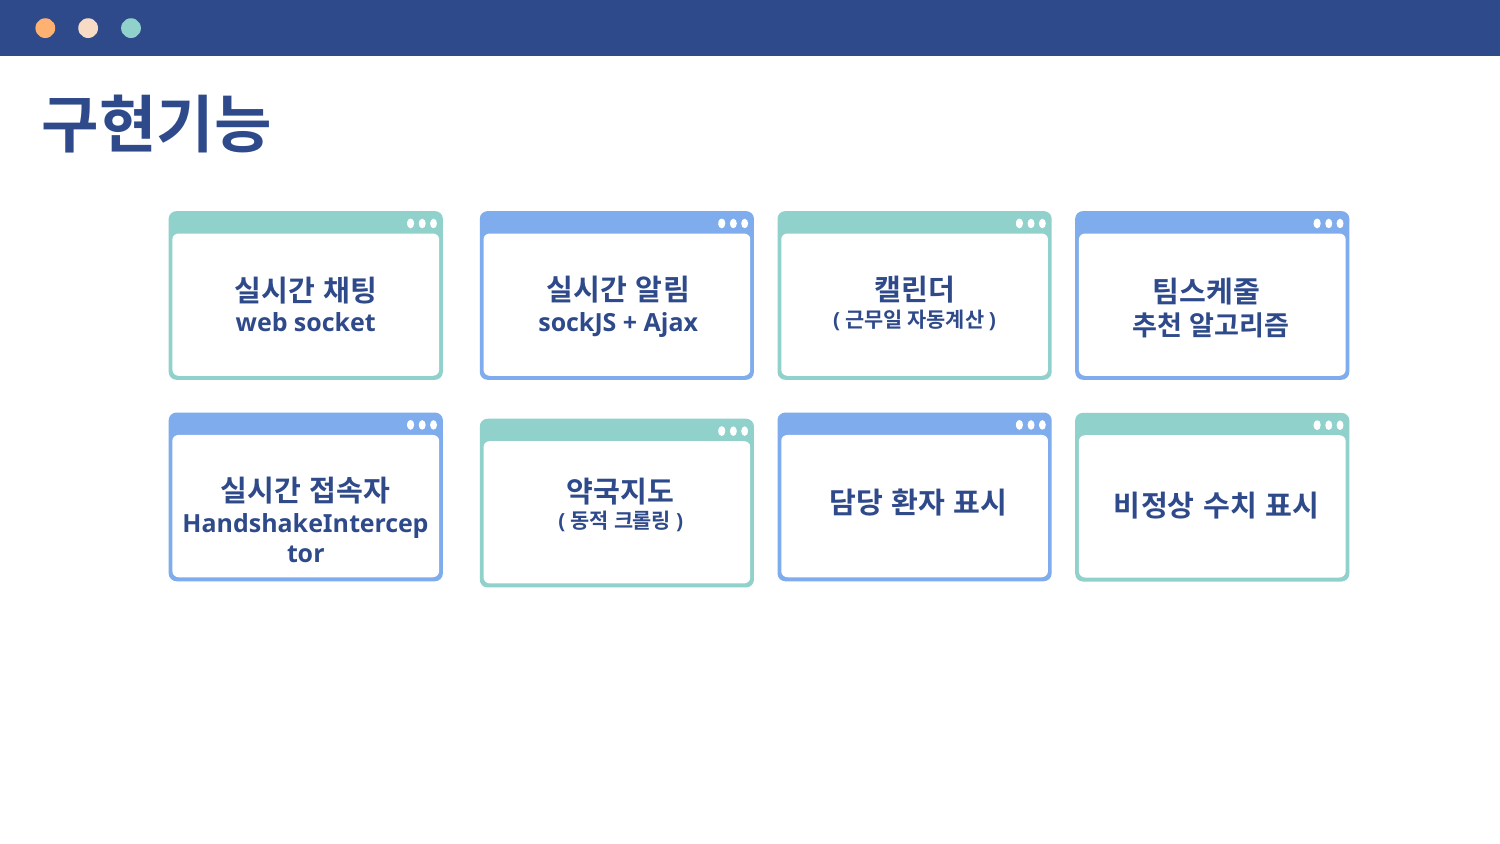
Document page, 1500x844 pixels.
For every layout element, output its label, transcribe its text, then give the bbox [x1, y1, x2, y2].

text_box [1074, 412, 1350, 582]
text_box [777, 412, 1052, 582]
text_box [479, 418, 755, 588]
title 구현기능 [26, 69, 1293, 147]
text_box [479, 210, 755, 381]
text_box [777, 210, 1052, 381]
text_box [168, 412, 444, 582]
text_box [168, 210, 444, 381]
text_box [1074, 210, 1350, 381]
